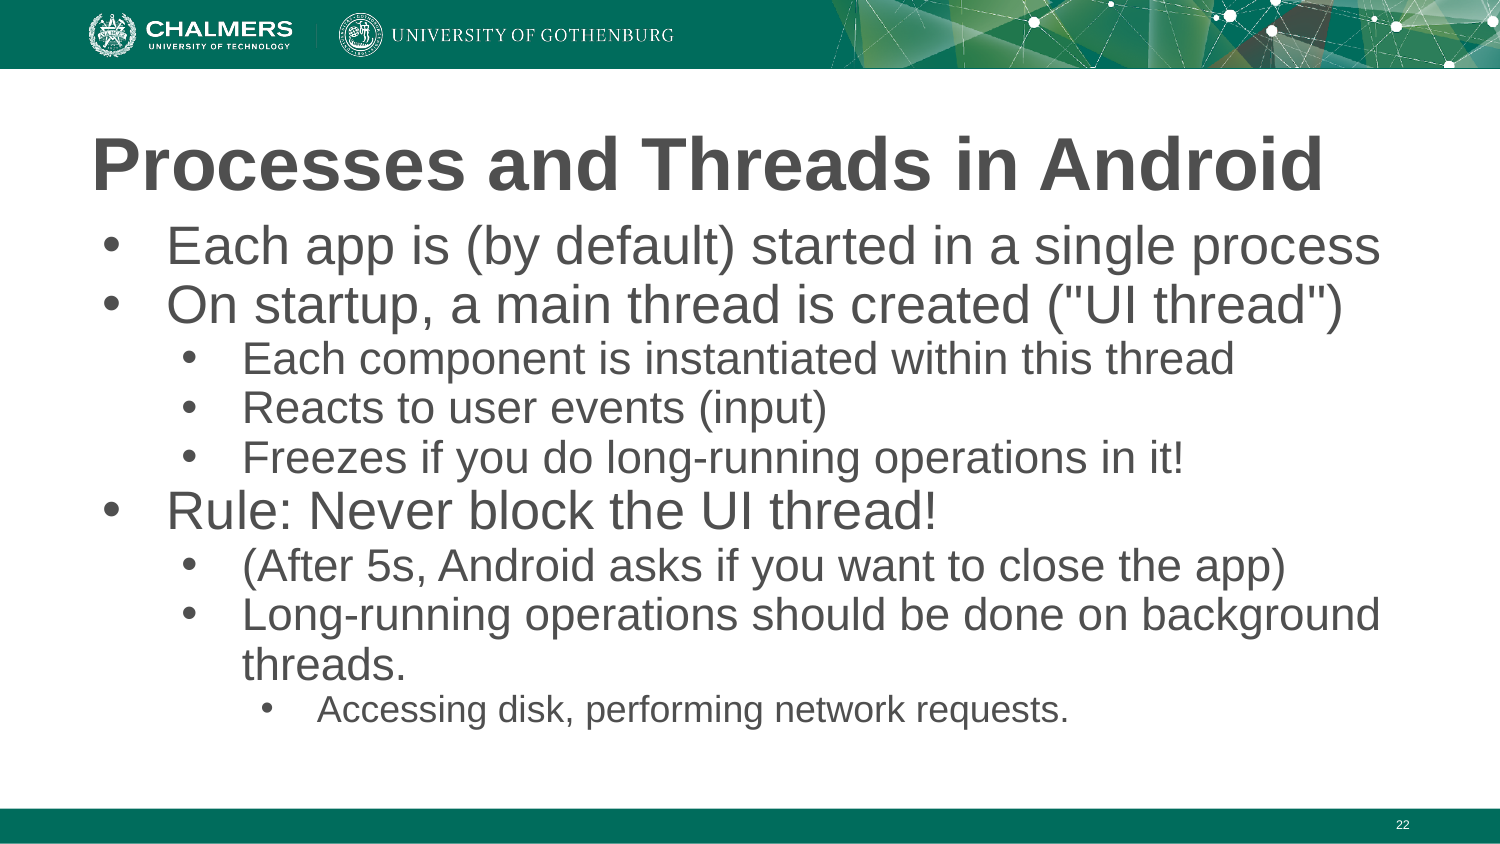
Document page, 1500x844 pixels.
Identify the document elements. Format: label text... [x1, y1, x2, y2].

title Processes and Threads in Android [76, 100, 1425, 210]
list Each app is (by default) started in a single process On startup, a main thread is created ("UI thread") Each component is instantiated within this thread Reacts to user events (input) Freezes if you do long-running operations in it! Rule: Never block the UI thread! (After 5s, Android asks if you want to close the app) Long-running operations should be done on background threads. Accessing disk, performing network requests. [76, 210, 1425, 782]
slide_number ‹#› [1074, 809, 1425, 844]
picture [759, 0, 1500, 68]
picture [64, 0, 696, 85]
